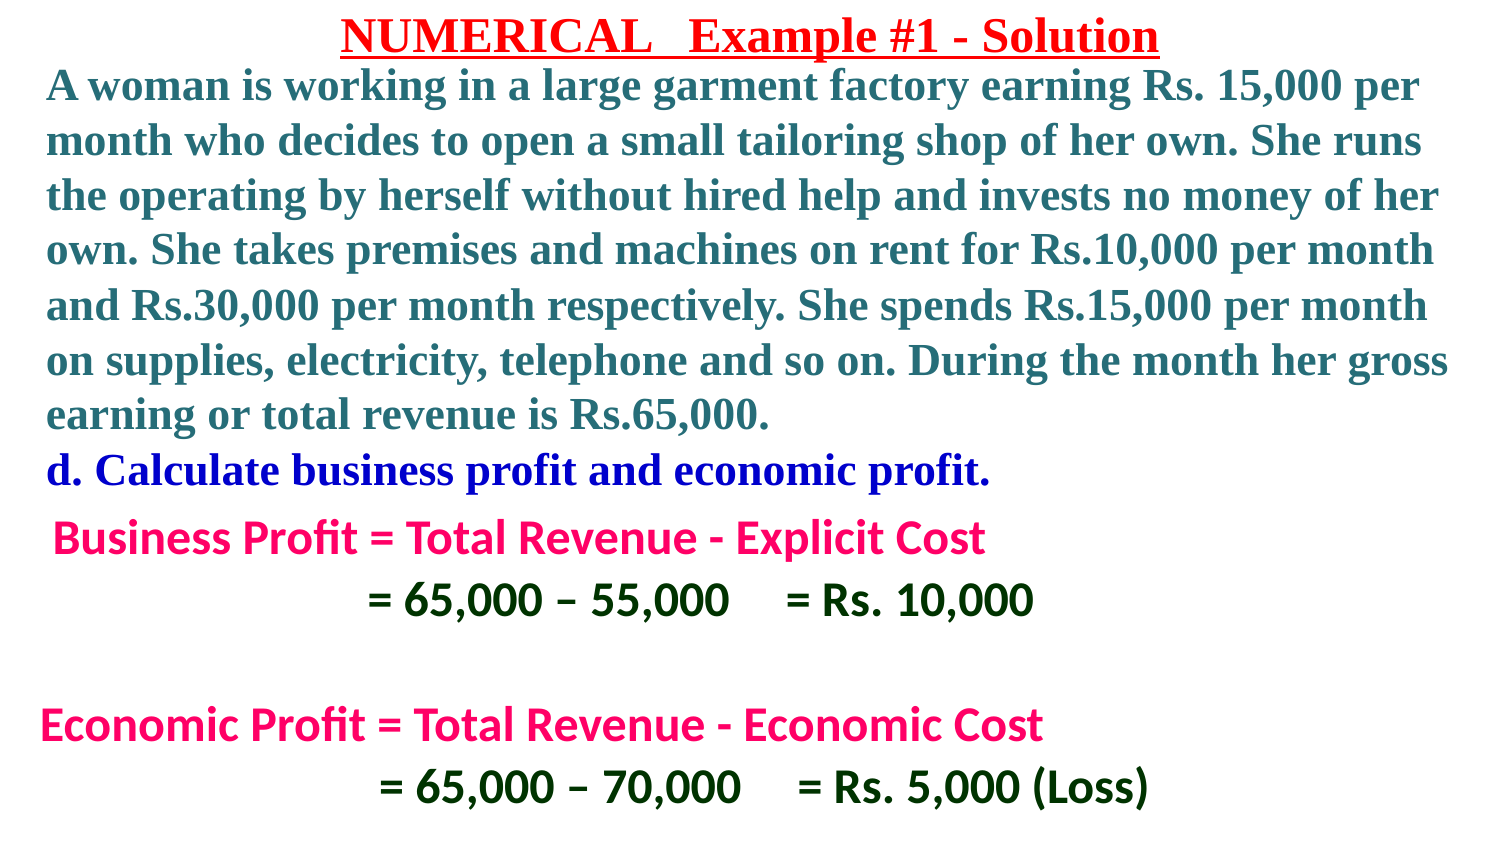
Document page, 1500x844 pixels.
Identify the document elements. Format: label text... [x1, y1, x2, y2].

text_box A woman is working in a large garment factory earning Rs. 15,000 per month who decides to open a small tailoring shop of her own. She runs the operating by herself without hired help and invests no money of her own. She takes premises and machines on rent for Rs.10,000 per month and Rs.30,000 per month respectively. She spends Rs.15,000 per month on supplies, electricity, telephone and so on. During the month her gross earning or total revenue is Rs.65,000. d. Calculate business profit and economic profit. [12, 46, 1488, 510]
text_box Business Profit = Total Revenue - Explicit Cost [37, 496, 1389, 558]
text_box Economic Profit = Total Revenue - Economic Cost [24, 683, 1376, 759]
title NUMERICAL Example #1 - Solution [24, 6, 1475, 46]
text_box = 65,000 – 70,000 = Rs. 5,000 (Loss) [49, 746, 1400, 822]
text_box = 65,000 – 55,000 = Rs. 10,000 [37, 558, 1389, 634]
